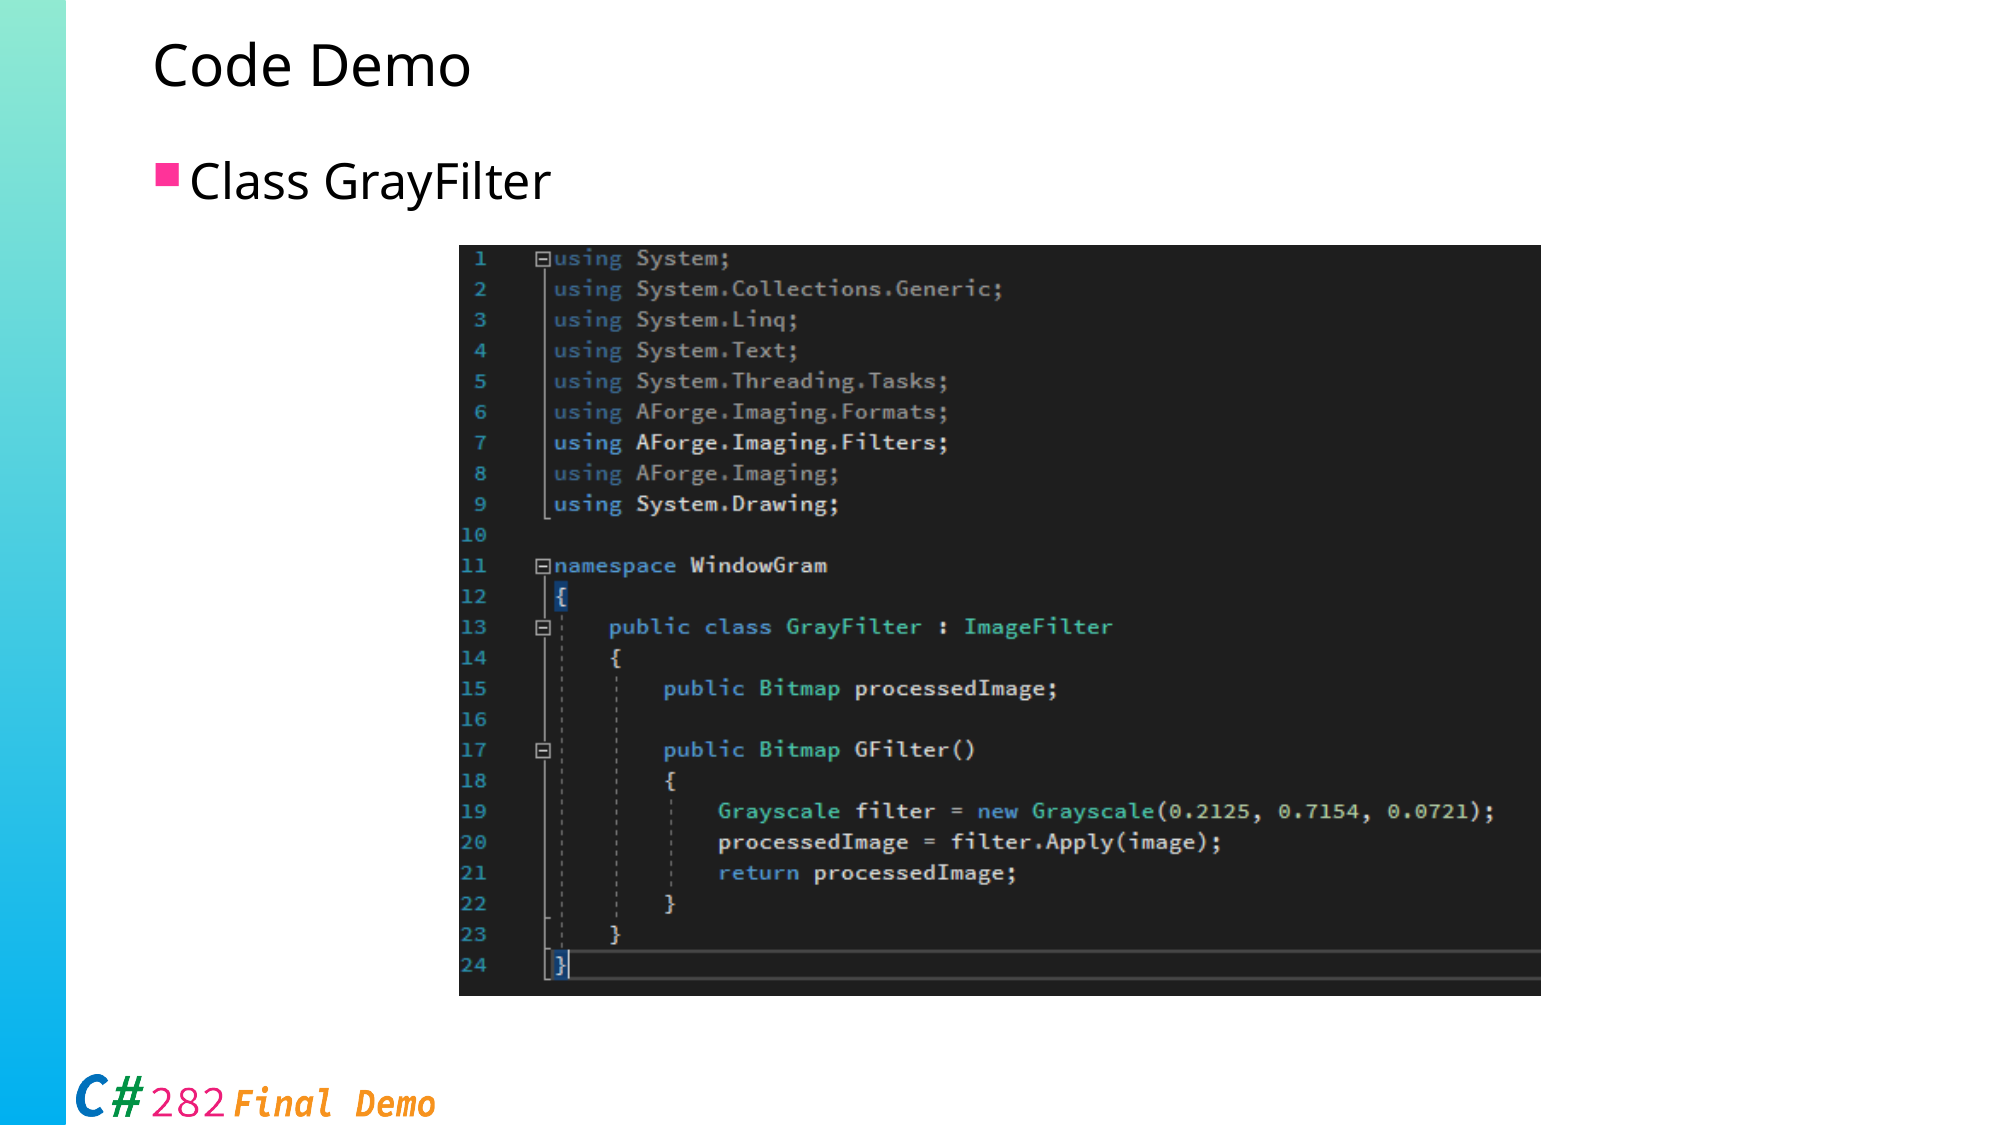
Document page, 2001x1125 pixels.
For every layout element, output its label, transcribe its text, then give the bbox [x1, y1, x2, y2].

picture [459, 245, 1541, 996]
list Class GrayFilter [137, 148, 1863, 1043]
picture [76, 1074, 435, 1117]
title Code Demo [137, 18, 1863, 117]
